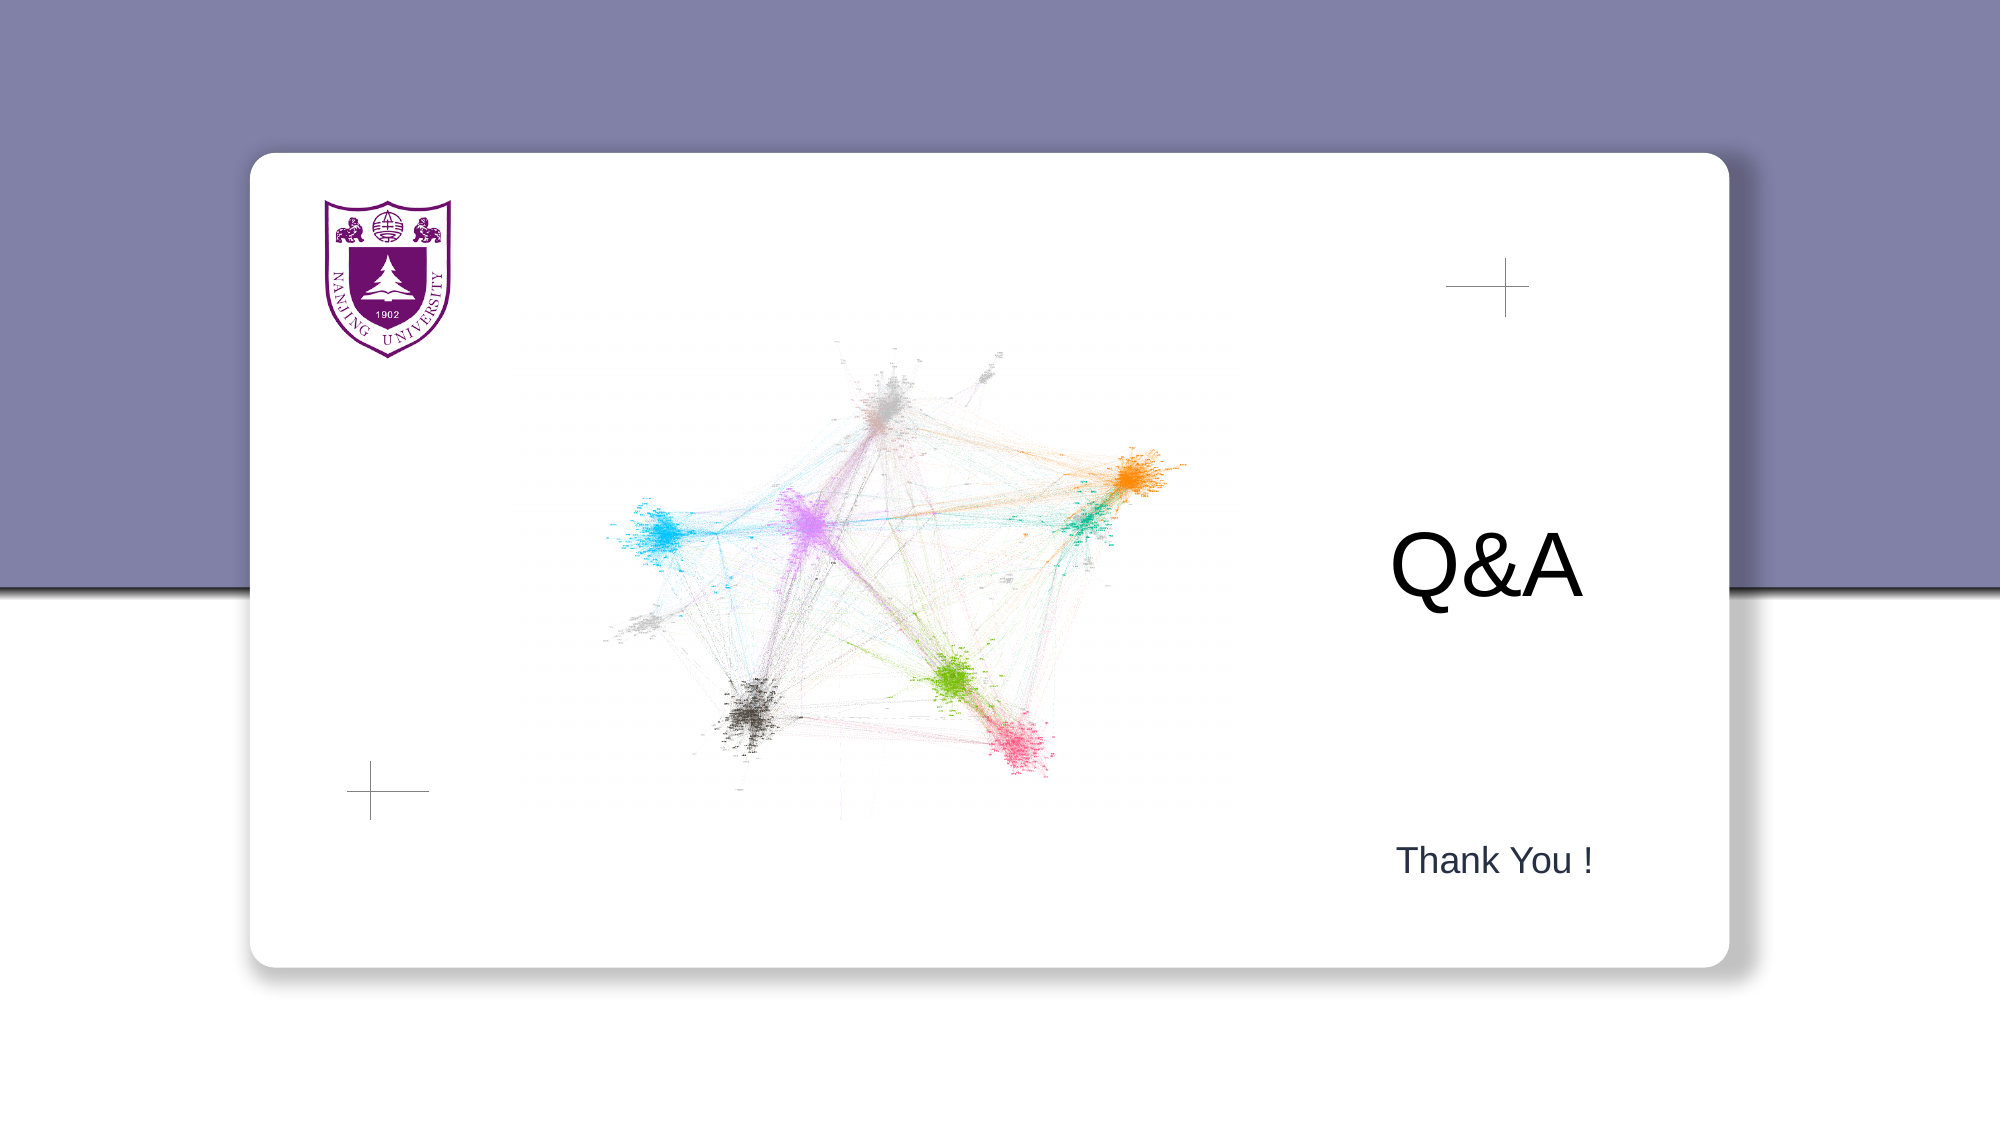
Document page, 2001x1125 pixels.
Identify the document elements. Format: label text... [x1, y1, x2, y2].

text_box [1445, 258, 1529, 318]
picture [512, 301, 1245, 821]
text_box Q&A [248, 151, 1731, 969]
picture [322, 194, 454, 360]
text_box Thank You ! [1380, 819, 1609, 889]
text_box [346, 760, 430, 820]
